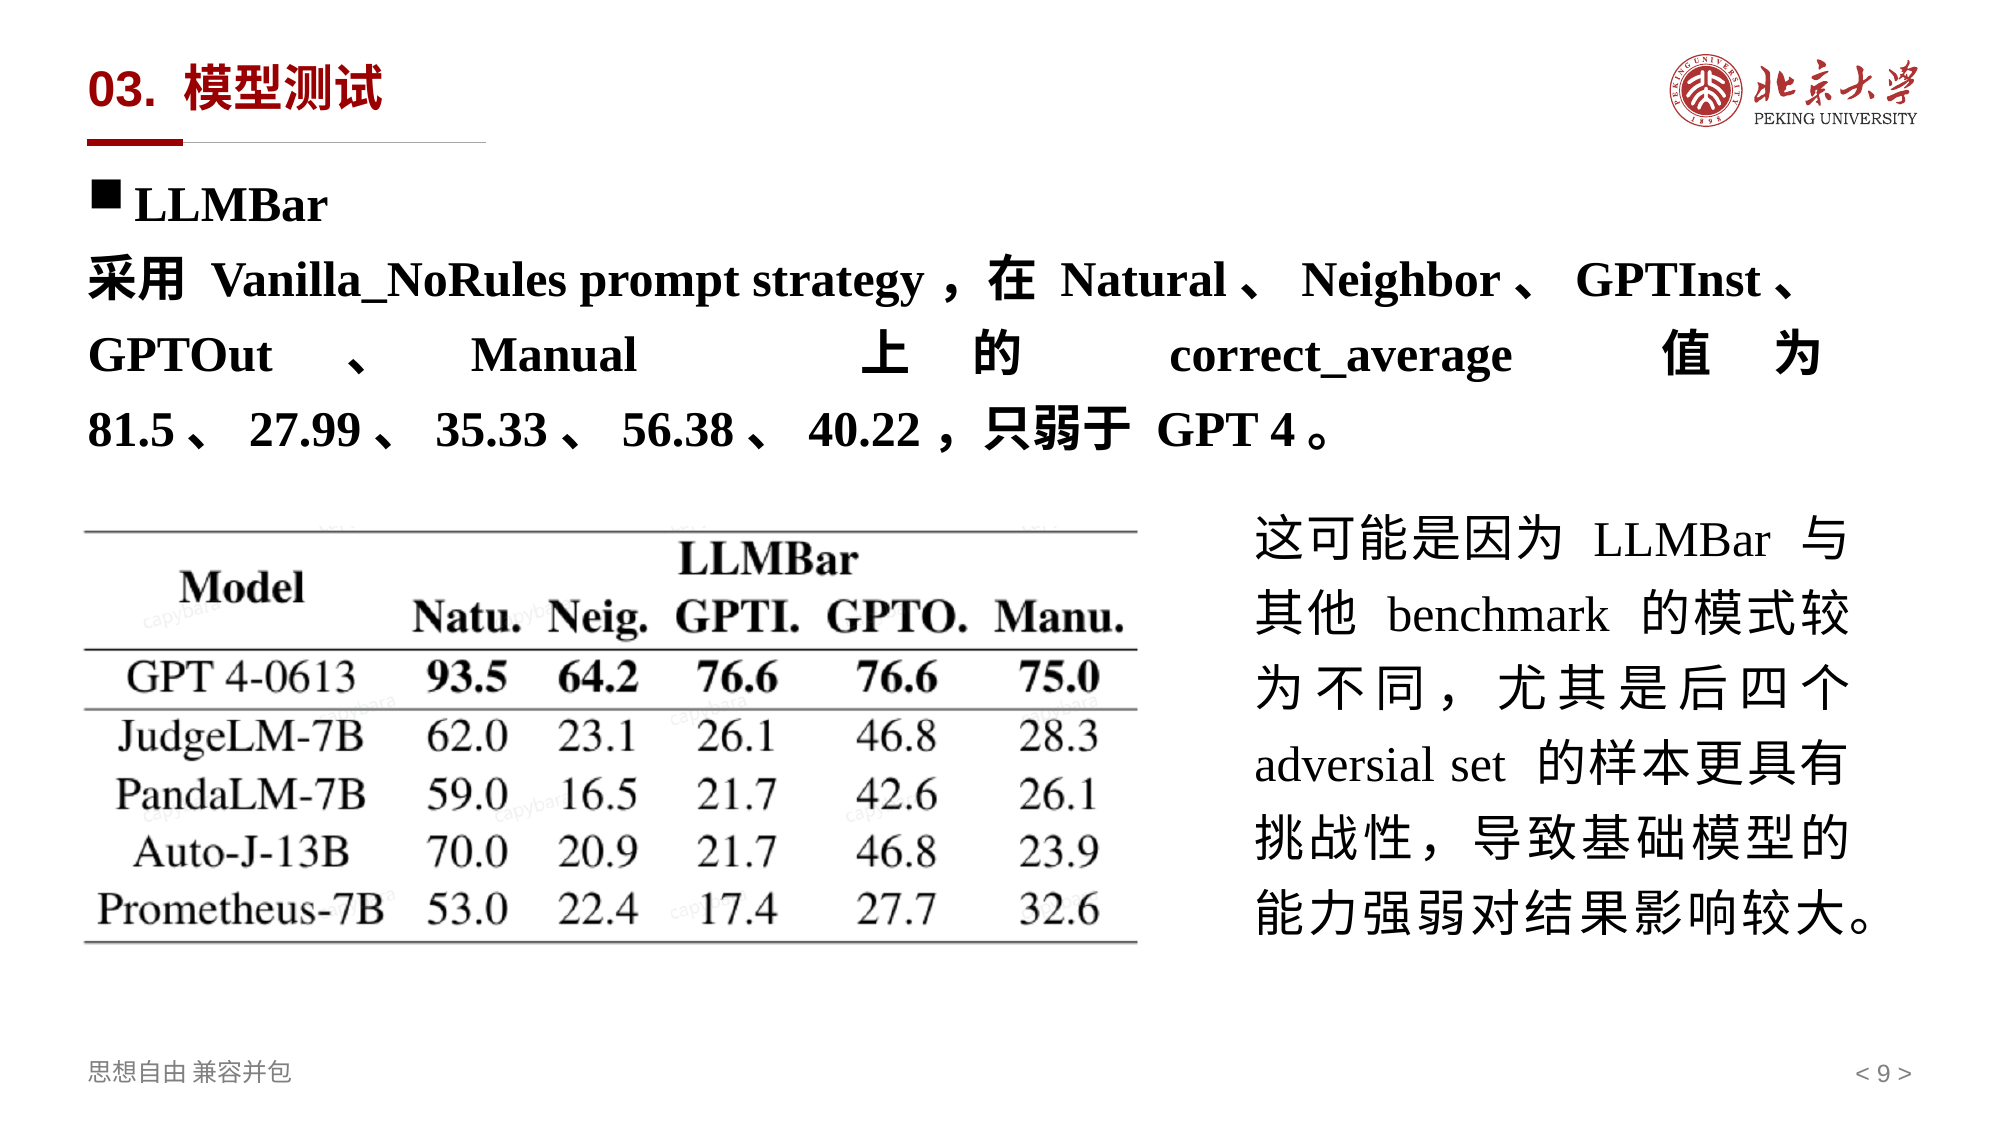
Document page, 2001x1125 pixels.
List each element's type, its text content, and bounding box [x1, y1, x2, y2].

text_box LLMBar 采用 Vanilla_NoRules prompt strategy，在 Natural、Neighbor、GPTInst、GPTOut、Manual 上的 correct_average 值为 81.5、27.99、35.33、56.38、40.22，只弱于 GPT 4。 [72, 148, 1839, 1039]
title 03. 模型测试 [72, 39, 1559, 142]
slide_number < > [1477, 1048, 1928, 1097]
text_box 这可能是因为 LLMBar 与其他 benchmark 的模式较为不同，尤其是后四个 adversial set 的样本更具有挑战性，导致基础模型的能力强弱对结果影响较大。 [1239, 484, 1865, 1044]
picture [72, 526, 1143, 946]
